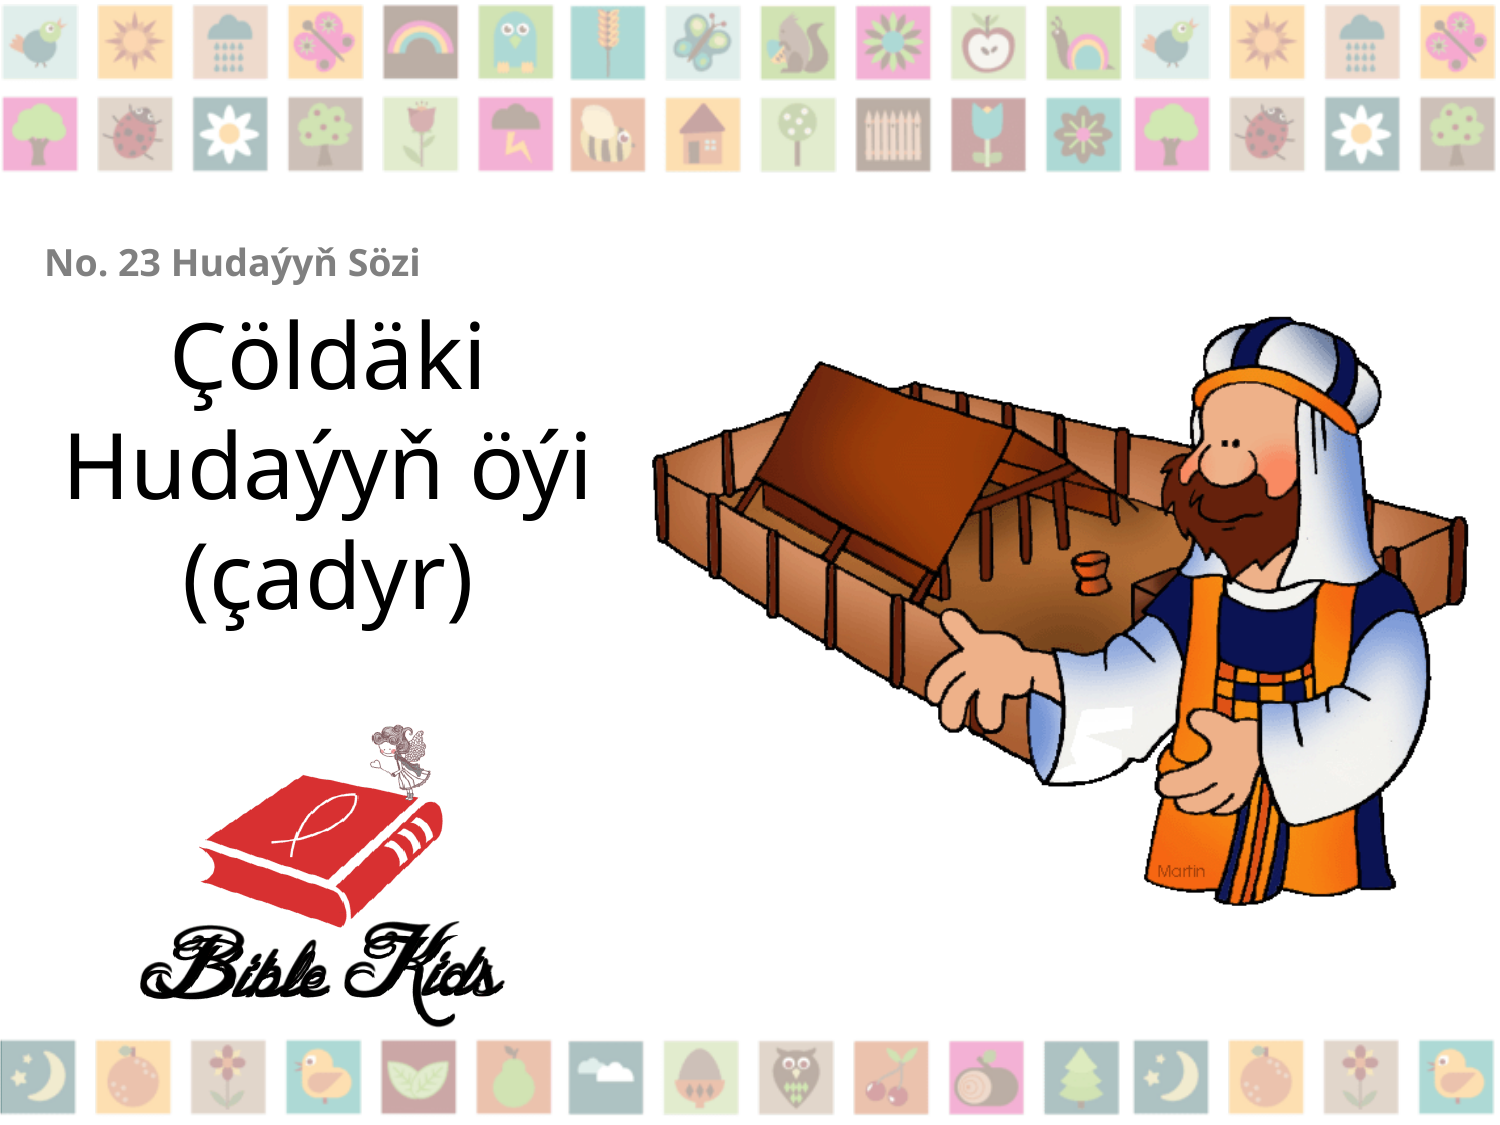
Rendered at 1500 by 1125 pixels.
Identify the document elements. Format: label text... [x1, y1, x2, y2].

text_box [0, 1028, 1500, 1118]
text_box Çöldäki Hudaýyň öýi (çadyr) [5, 290, 651, 636]
picture [634, 300, 1484, 923]
text_box No. 23 Hudaýyň Sözi [29, 231, 514, 290]
picture [115, 692, 542, 1056]
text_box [0, 3, 1500, 181]
